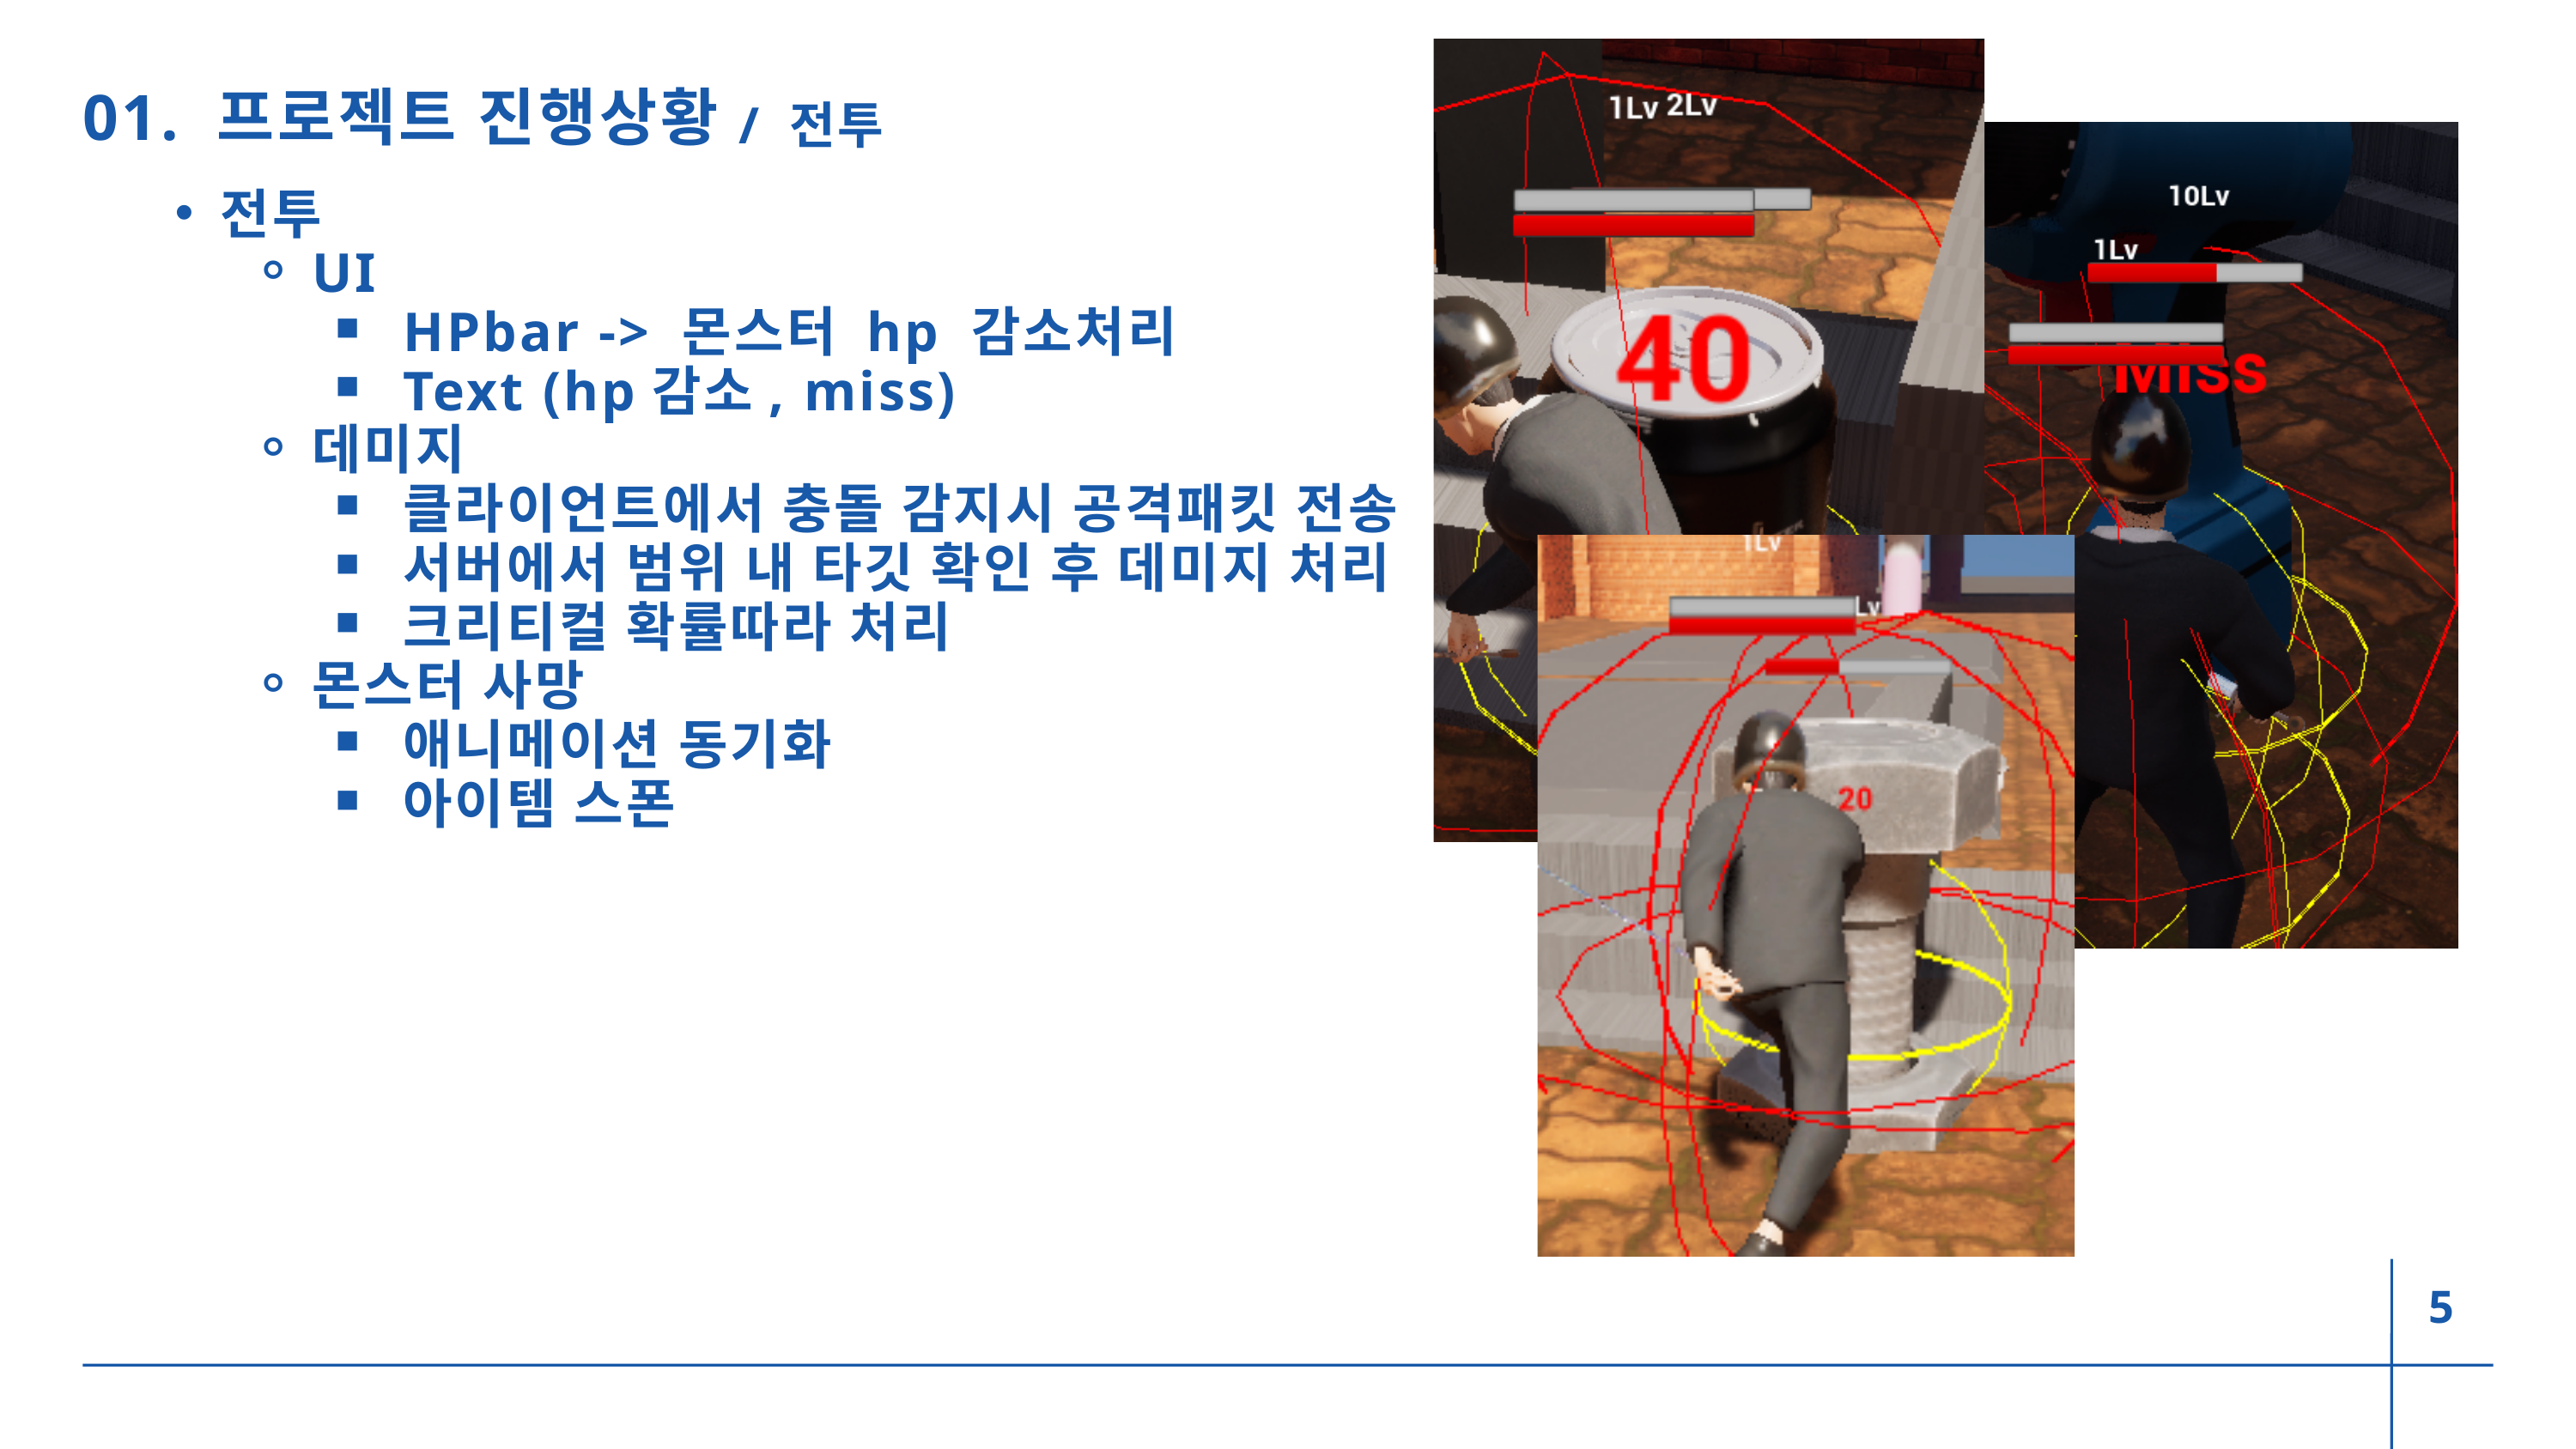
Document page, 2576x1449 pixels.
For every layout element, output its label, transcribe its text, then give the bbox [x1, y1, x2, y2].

text_box 01. 프로젝트 진행상황 [82, 83, 1288, 154]
text_box [1537, 535, 2075, 1257]
text_box 5 [2428, 1269, 2455, 1332]
text_box [1433, 834, 1537, 842]
text_box [1433, 39, 1985, 185]
text_box 전투 UI HPbar -> 몬스터 hp 감소처리 Text (hp감소, miss) 데미지 클라이언트에서 충돌 감지시 공격패킷 전송 서버에서 범위 내 타깃 확인 후 데미지 처리 크리티컬 확률따라 처리 몬스터 사망 애니메이션 동기화 아이템 스폰 [129, 185, 2392, 834]
text_box [1985, 122, 2458, 949]
text_box / 전투 [738, 99, 1288, 155]
